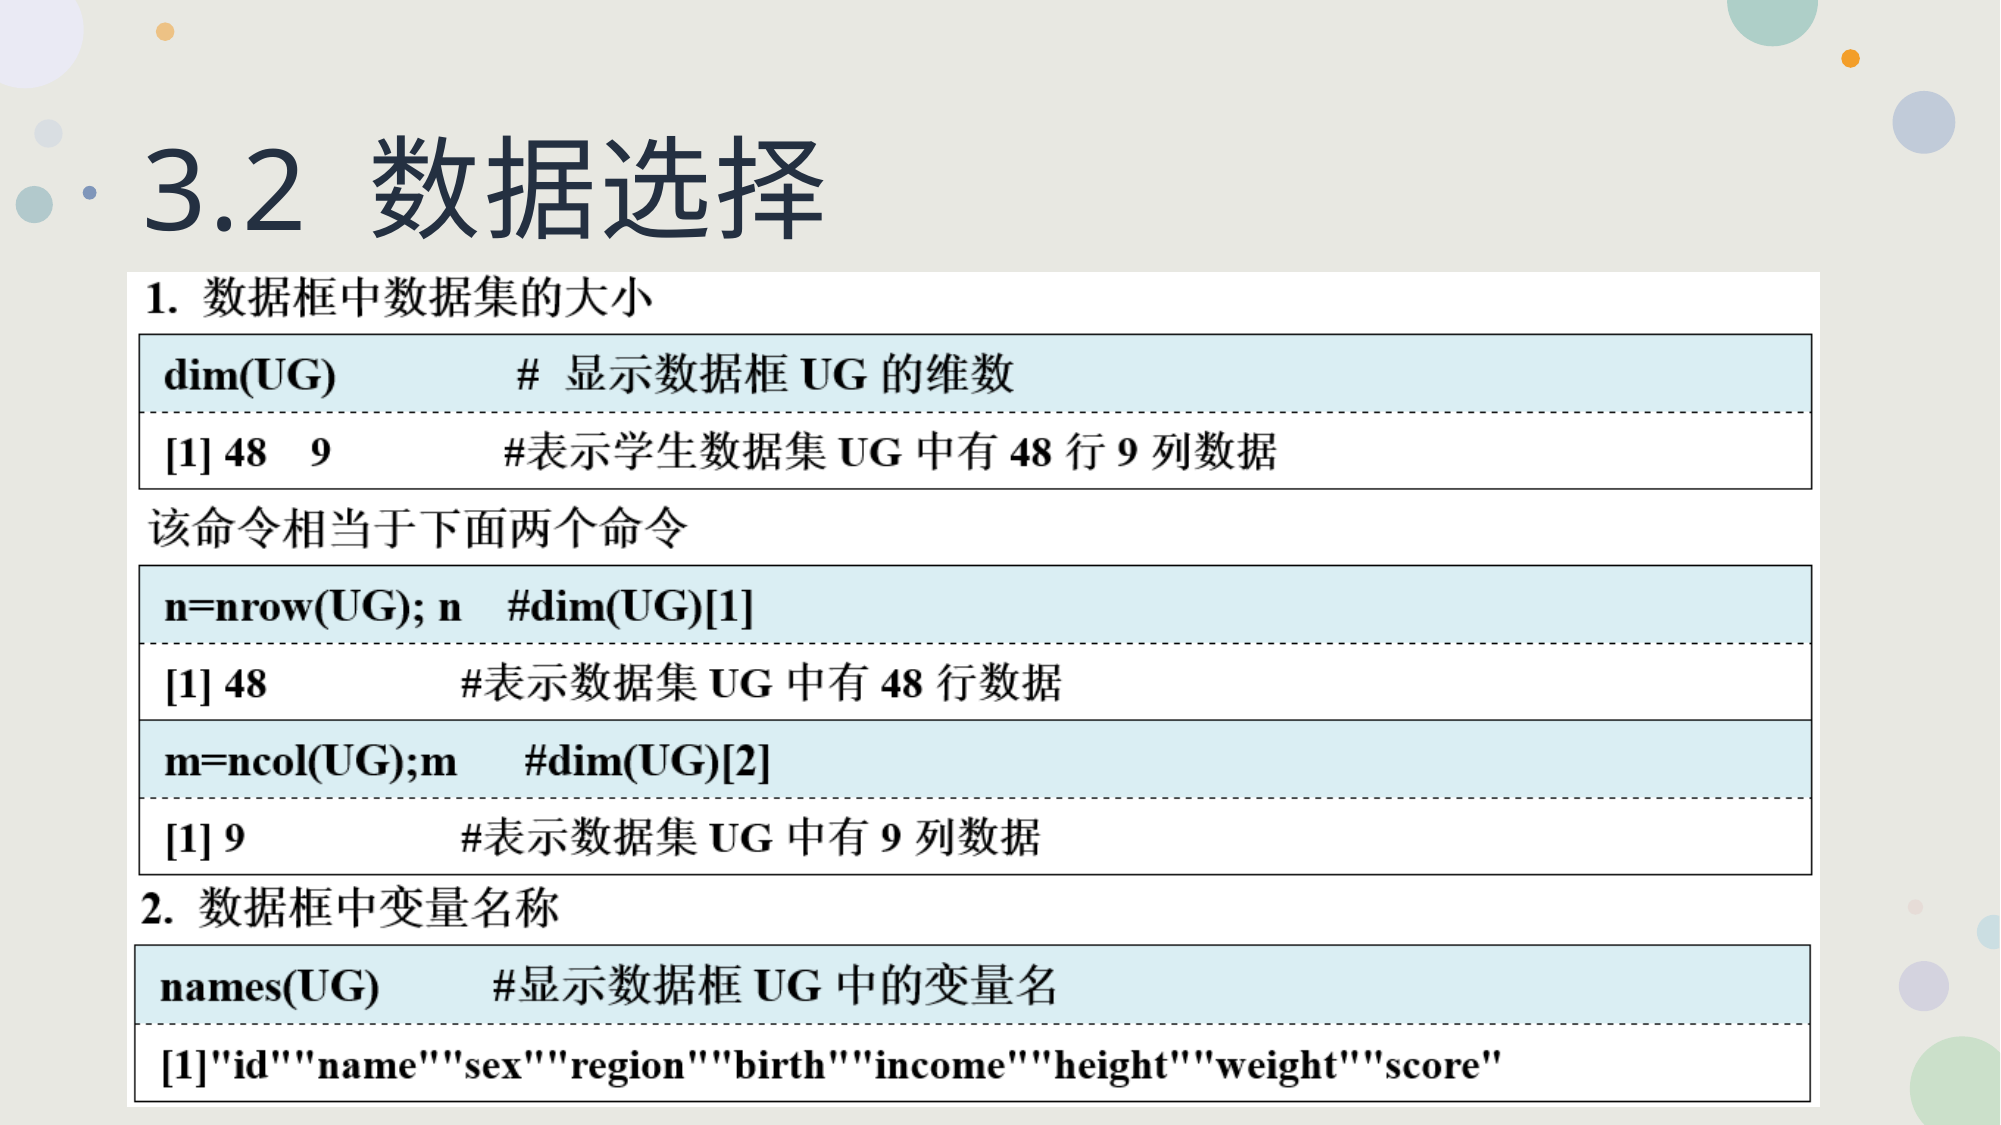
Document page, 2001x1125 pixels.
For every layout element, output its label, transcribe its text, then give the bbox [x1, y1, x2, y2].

title 3.2 数据选择 [127, 59, 1877, 278]
picture [127, 272, 1820, 1107]
